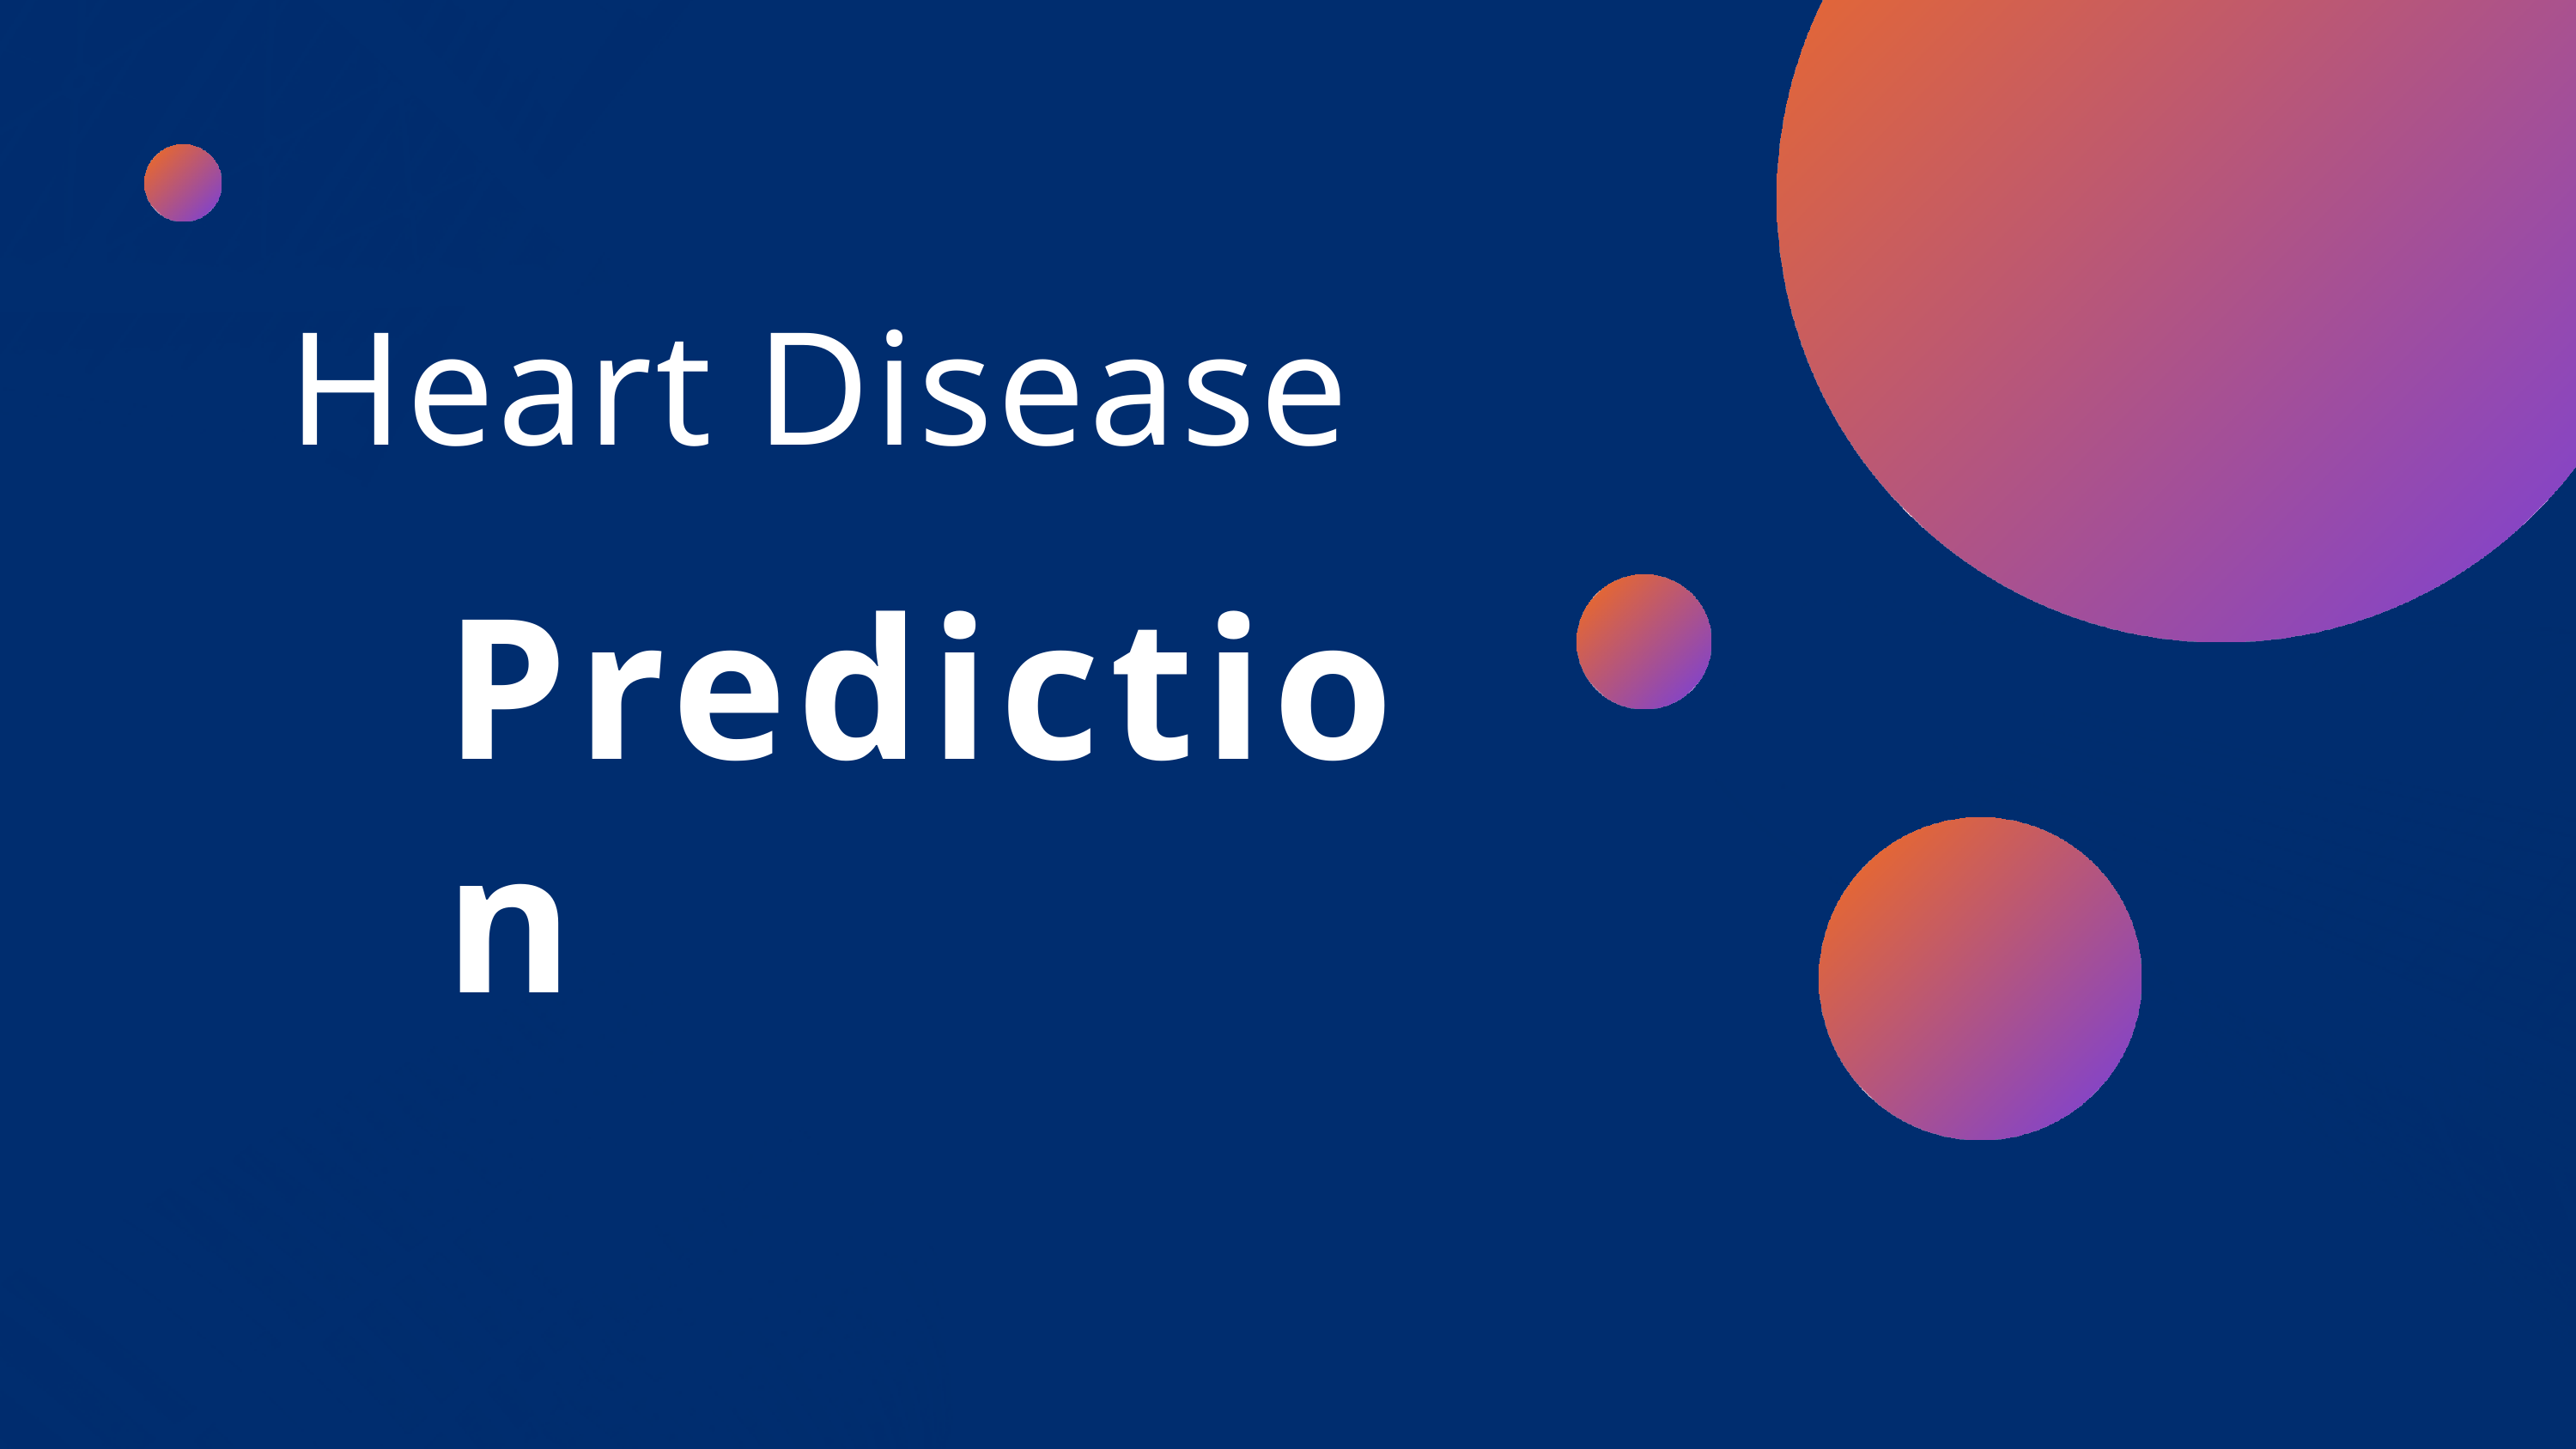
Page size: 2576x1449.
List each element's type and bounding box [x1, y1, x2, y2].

text_box [144, 144, 1711, 710]
text_box [0, 0, 2576, 1449]
